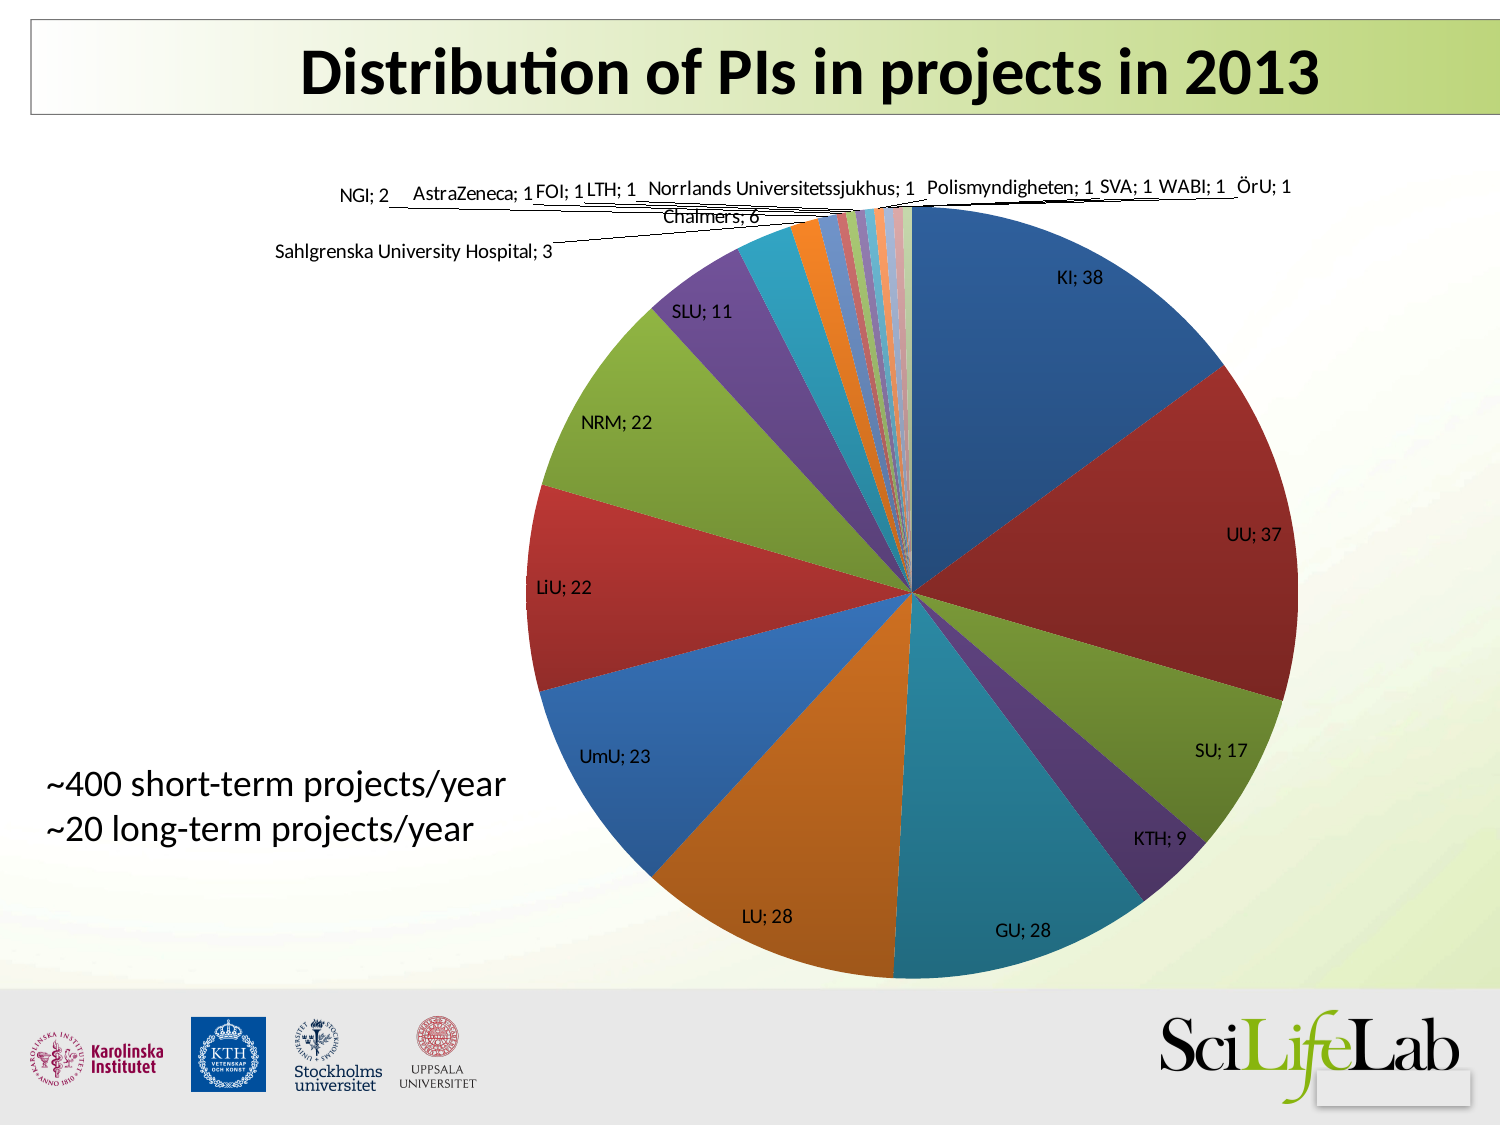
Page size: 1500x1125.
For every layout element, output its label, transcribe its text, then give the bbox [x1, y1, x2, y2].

chart [253, 160, 1424, 996]
picture [0, 0, 1500, 1125]
text_box ~400 short-term projects/year ~20 long-term projects/year [31, 751, 248, 857]
title Distribution of PIs in projects in 2013 [135, 20, 1486, 208]
